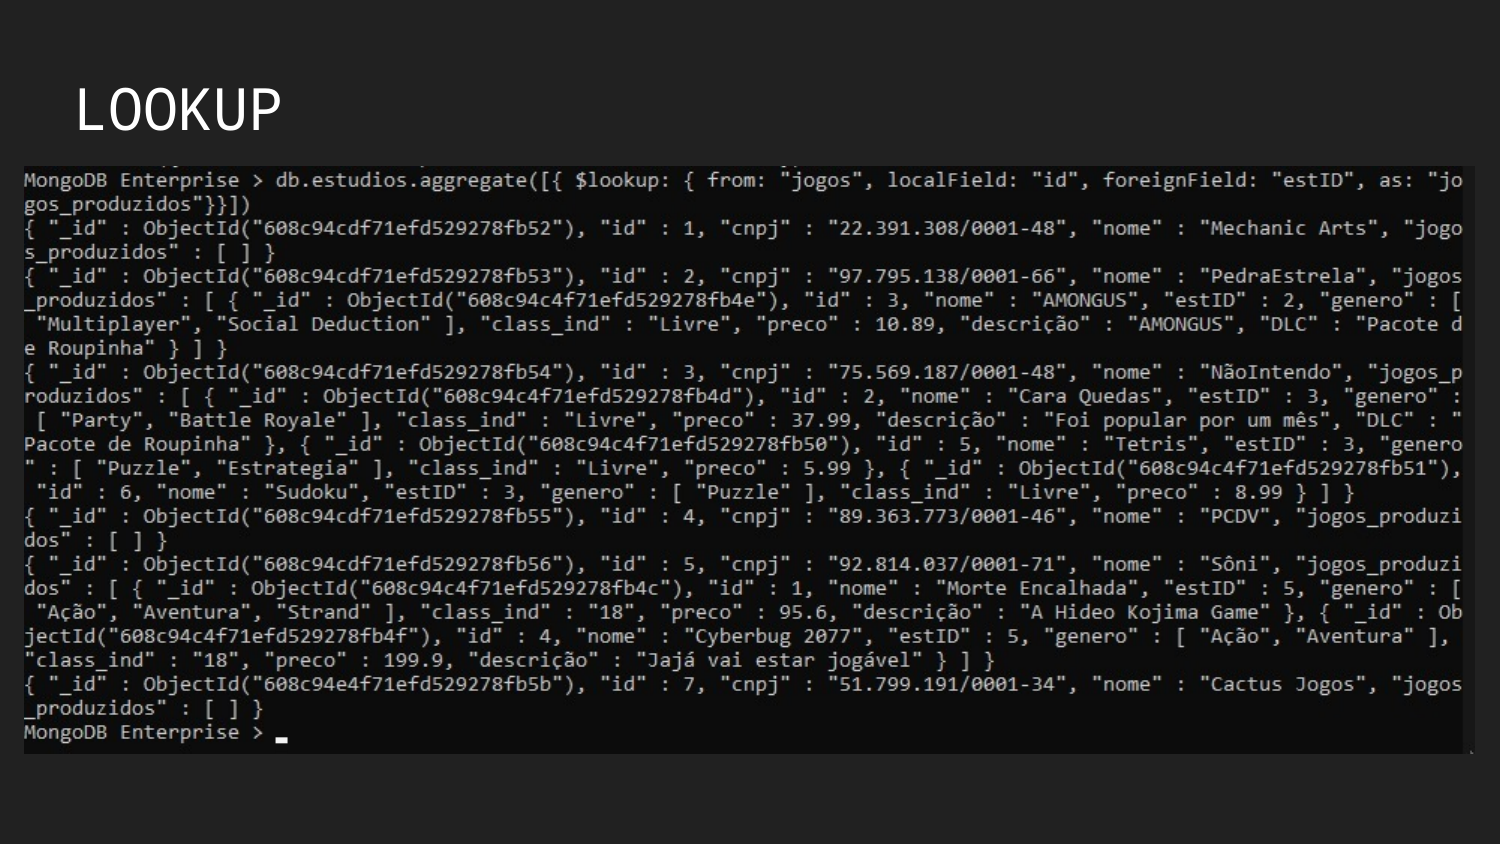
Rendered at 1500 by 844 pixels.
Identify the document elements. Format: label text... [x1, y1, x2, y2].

text_box LOOKUP [58, 57, 551, 158]
picture [24, 166, 1476, 754]
